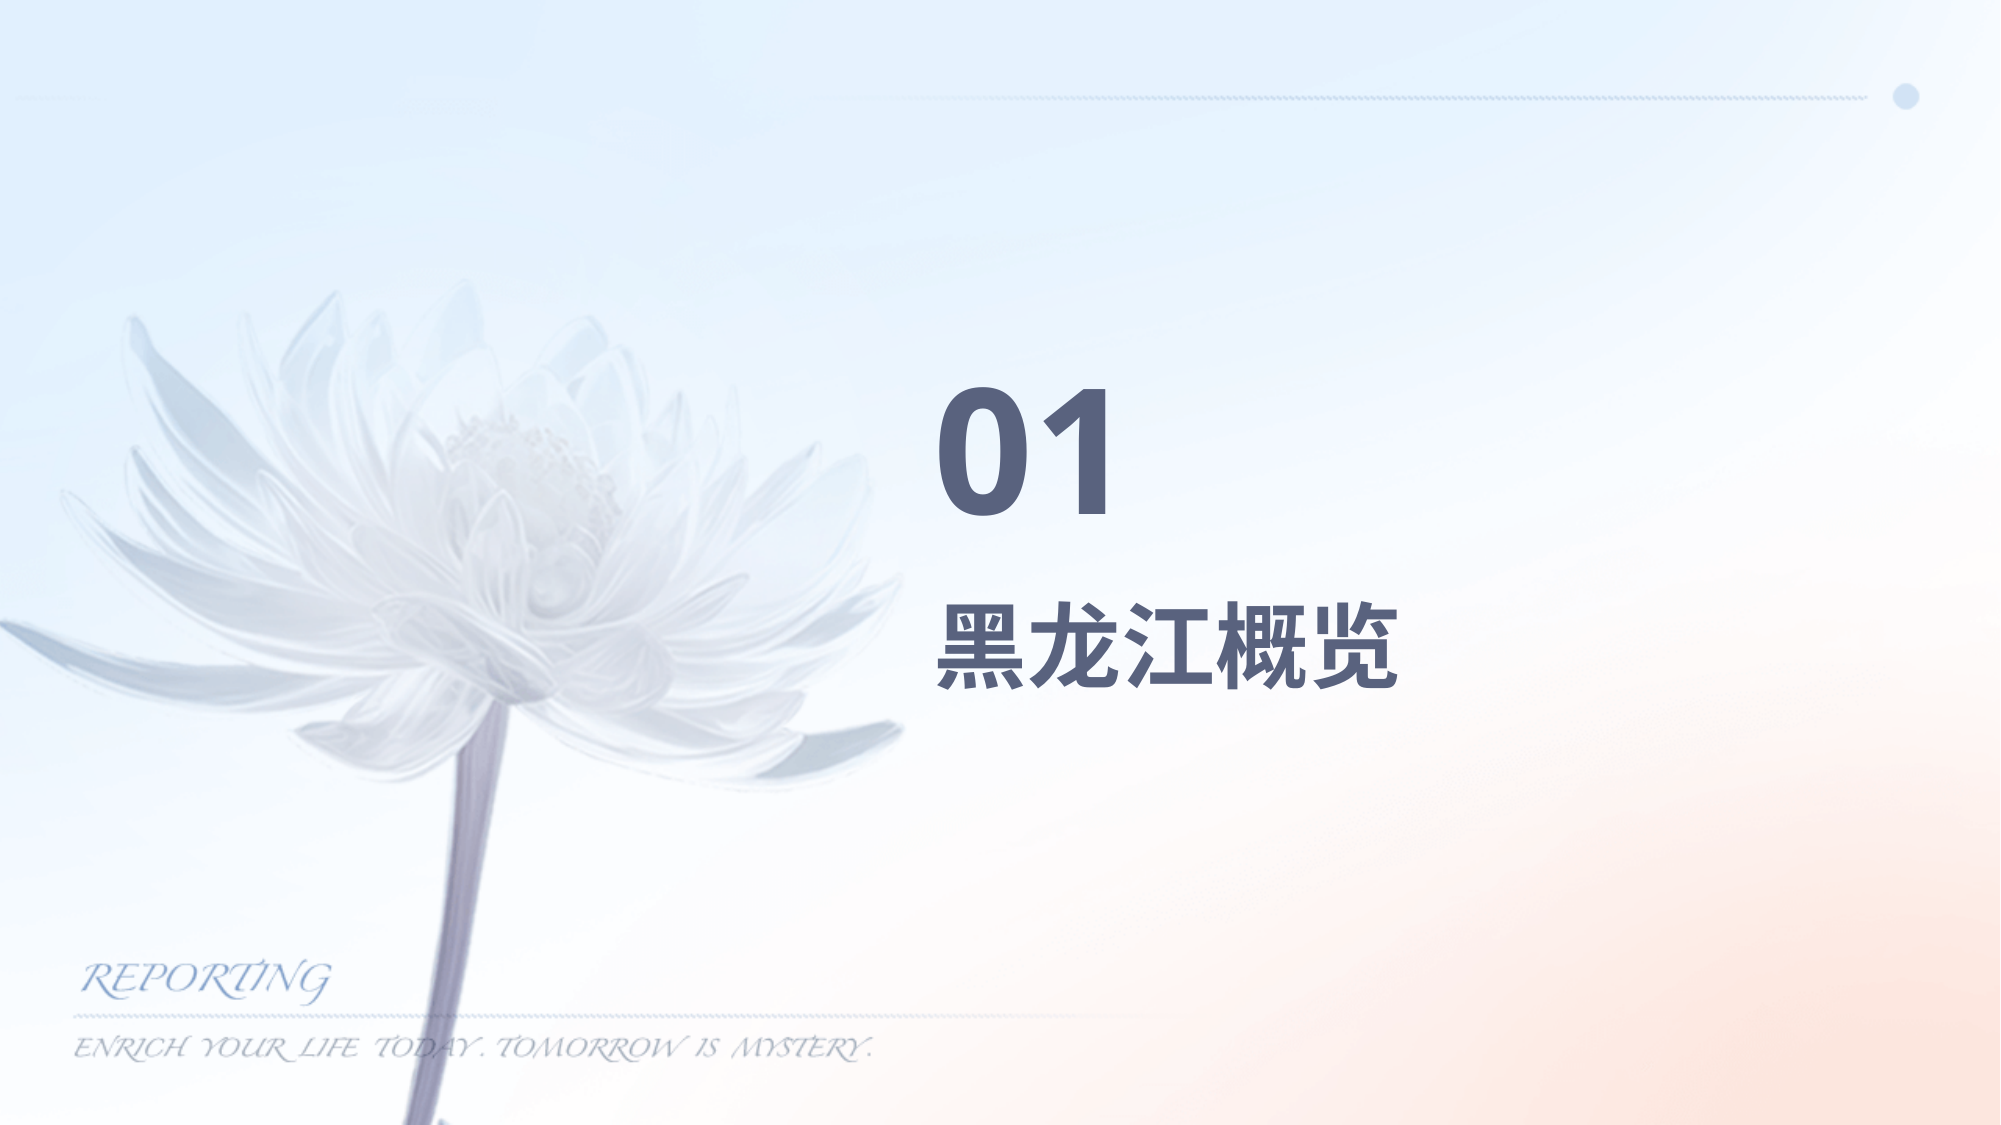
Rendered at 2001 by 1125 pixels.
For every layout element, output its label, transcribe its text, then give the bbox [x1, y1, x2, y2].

picture [0, 0, 2001, 1125]
text_box 黑龙江概览 [914, 535, 1918, 835]
text_box 01 [914, 288, 1268, 559]
